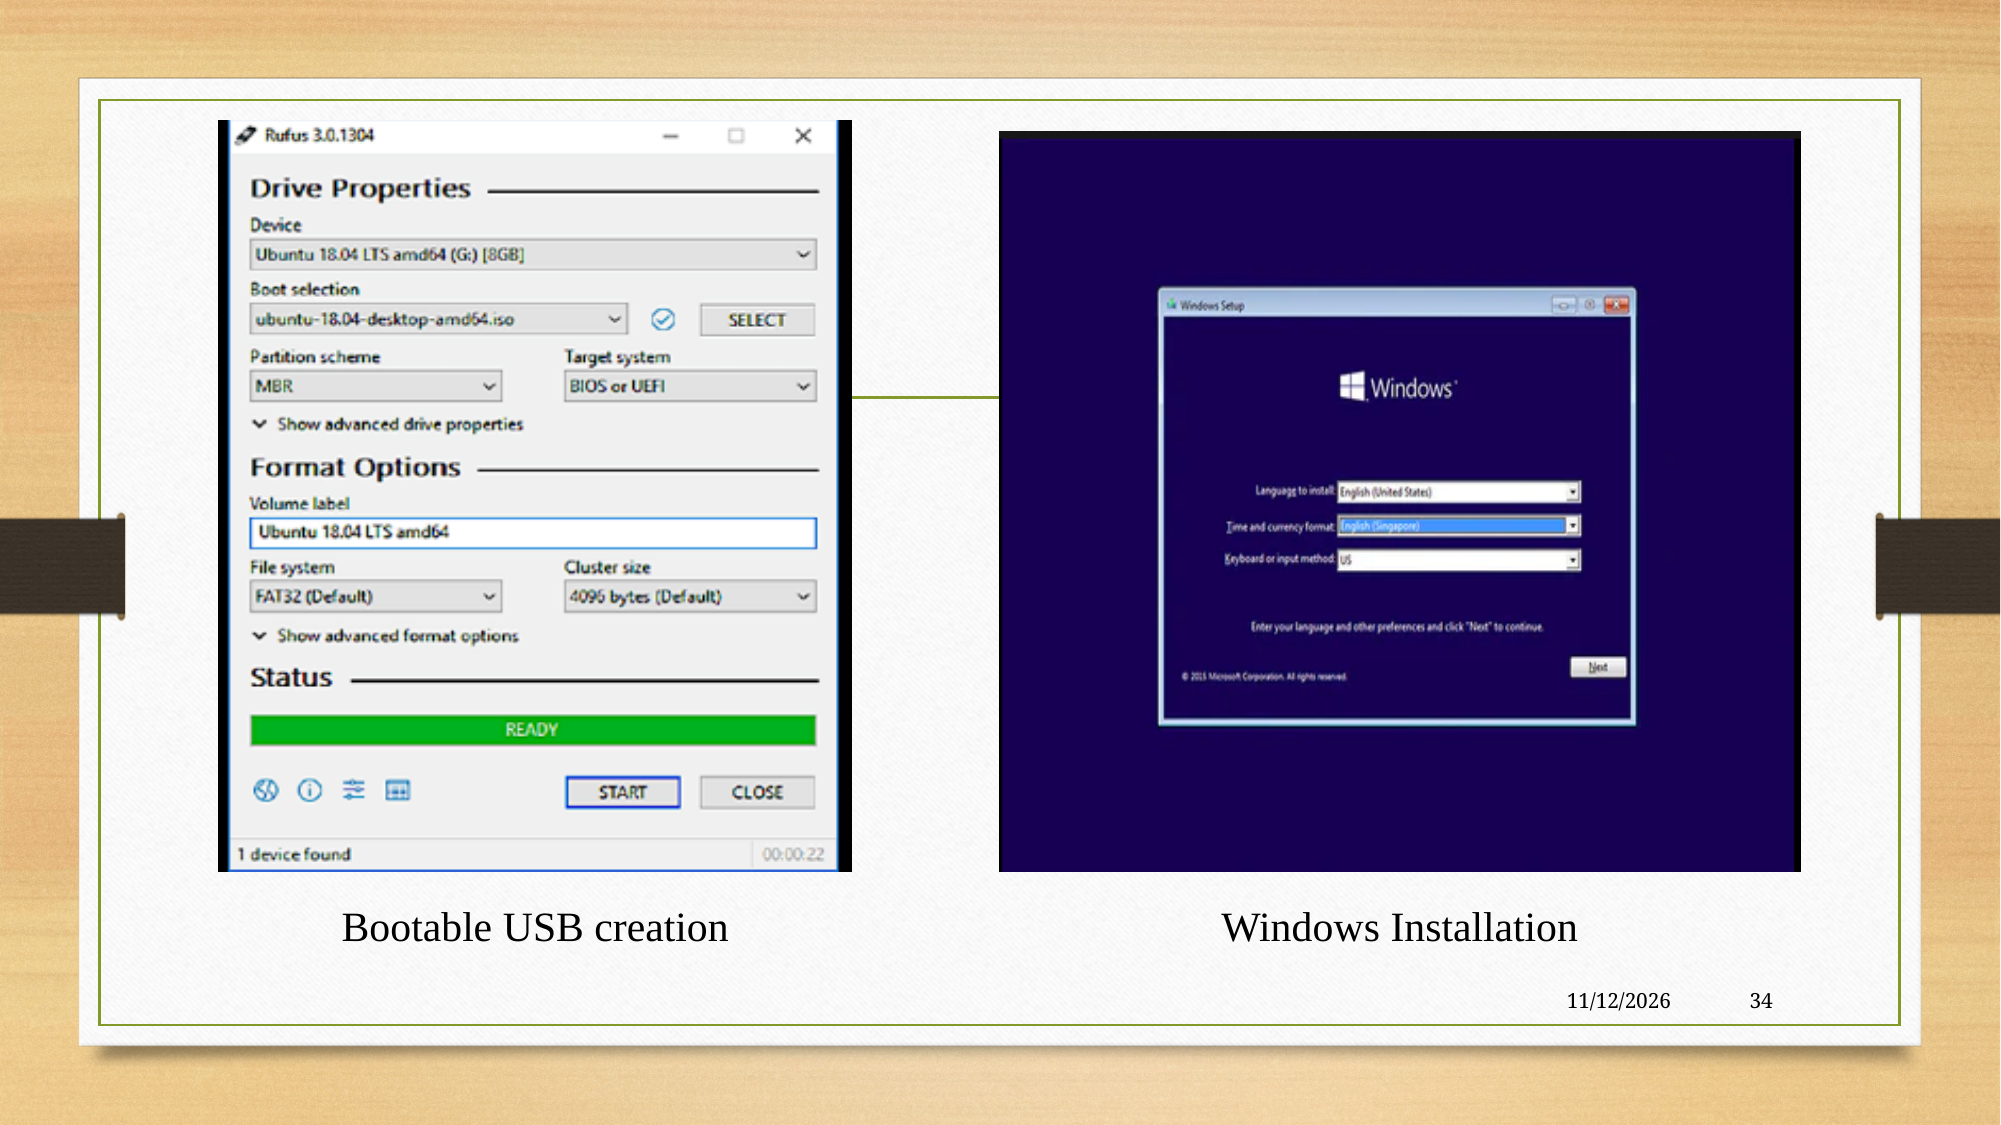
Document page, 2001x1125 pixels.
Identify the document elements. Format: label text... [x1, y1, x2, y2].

text_box Windows Installation [1062, 891, 1738, 957]
slide_number 34 [1698, 979, 1788, 1025]
text_box Bootable USB creation [197, 891, 874, 957]
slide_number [1423, 979, 1686, 1025]
picture [0, 0, 2001, 1125]
